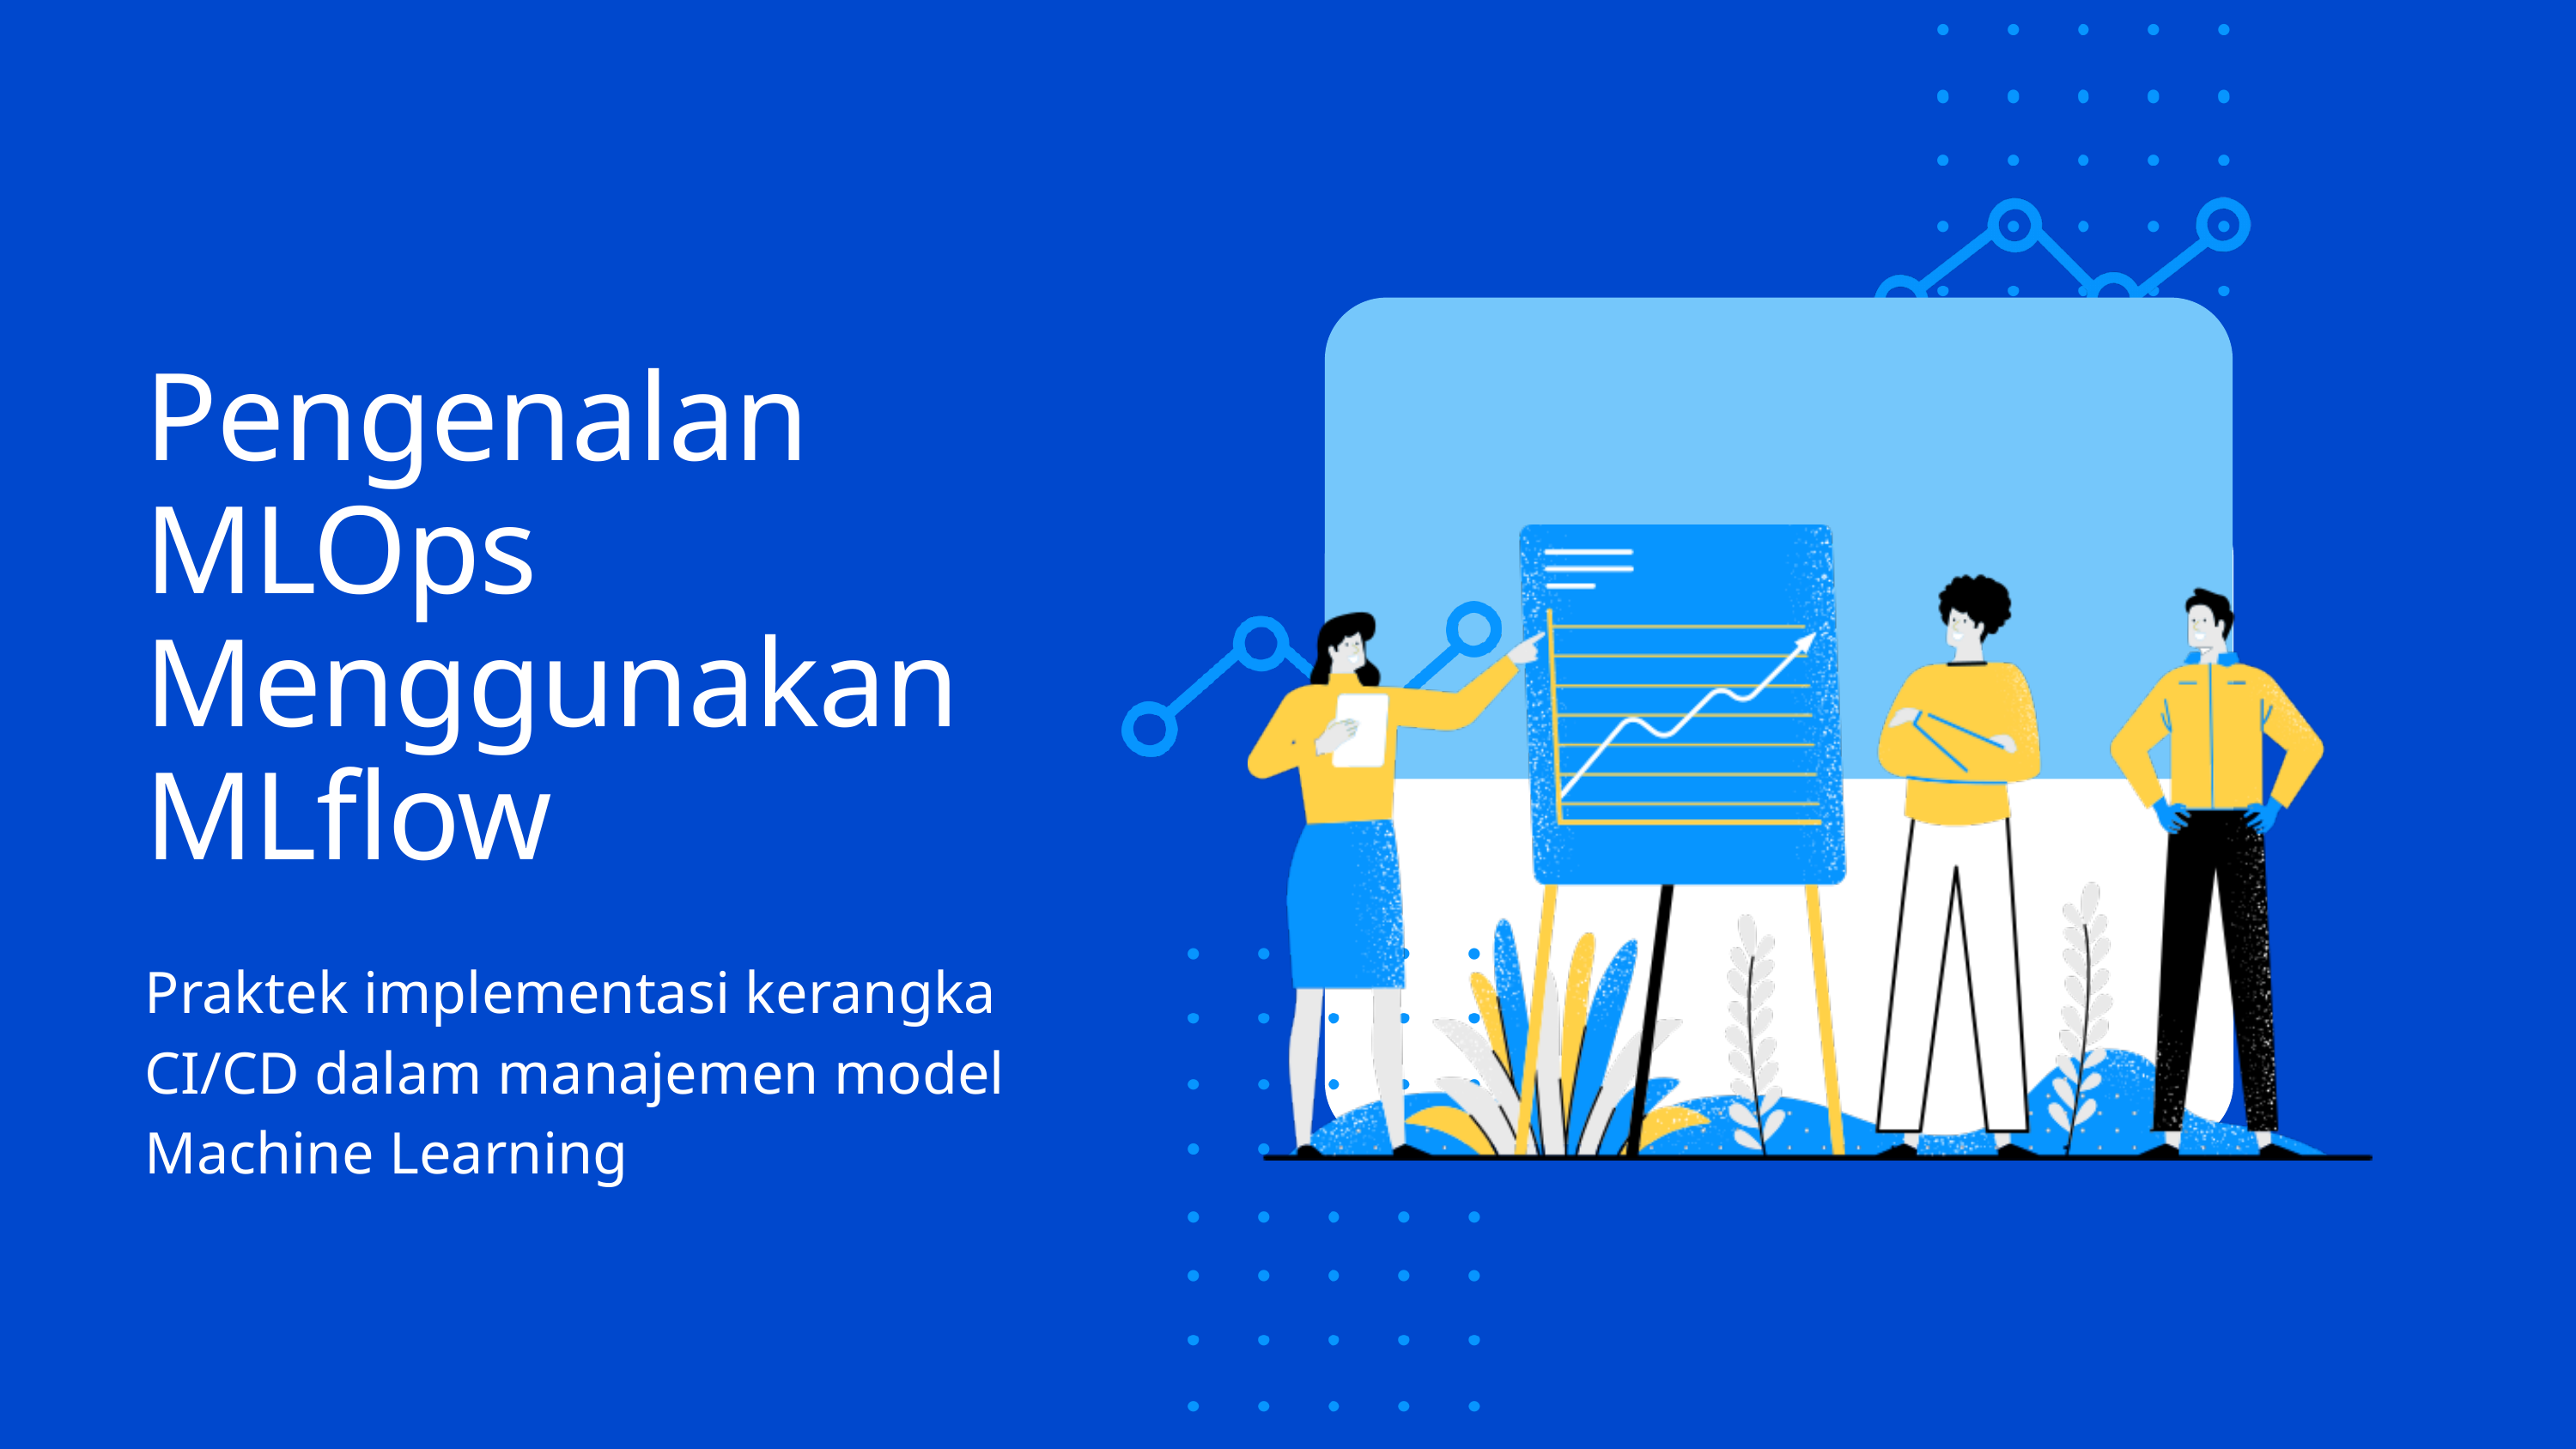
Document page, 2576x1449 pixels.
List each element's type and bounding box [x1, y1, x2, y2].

picture [1180, 1264, 1484, 1449]
text_box [144, 344, 1021, 1177]
picture [1874, 0, 2252, 351]
text_box [1324, 297, 2233, 524]
picture [1121, 524, 2373, 1226]
